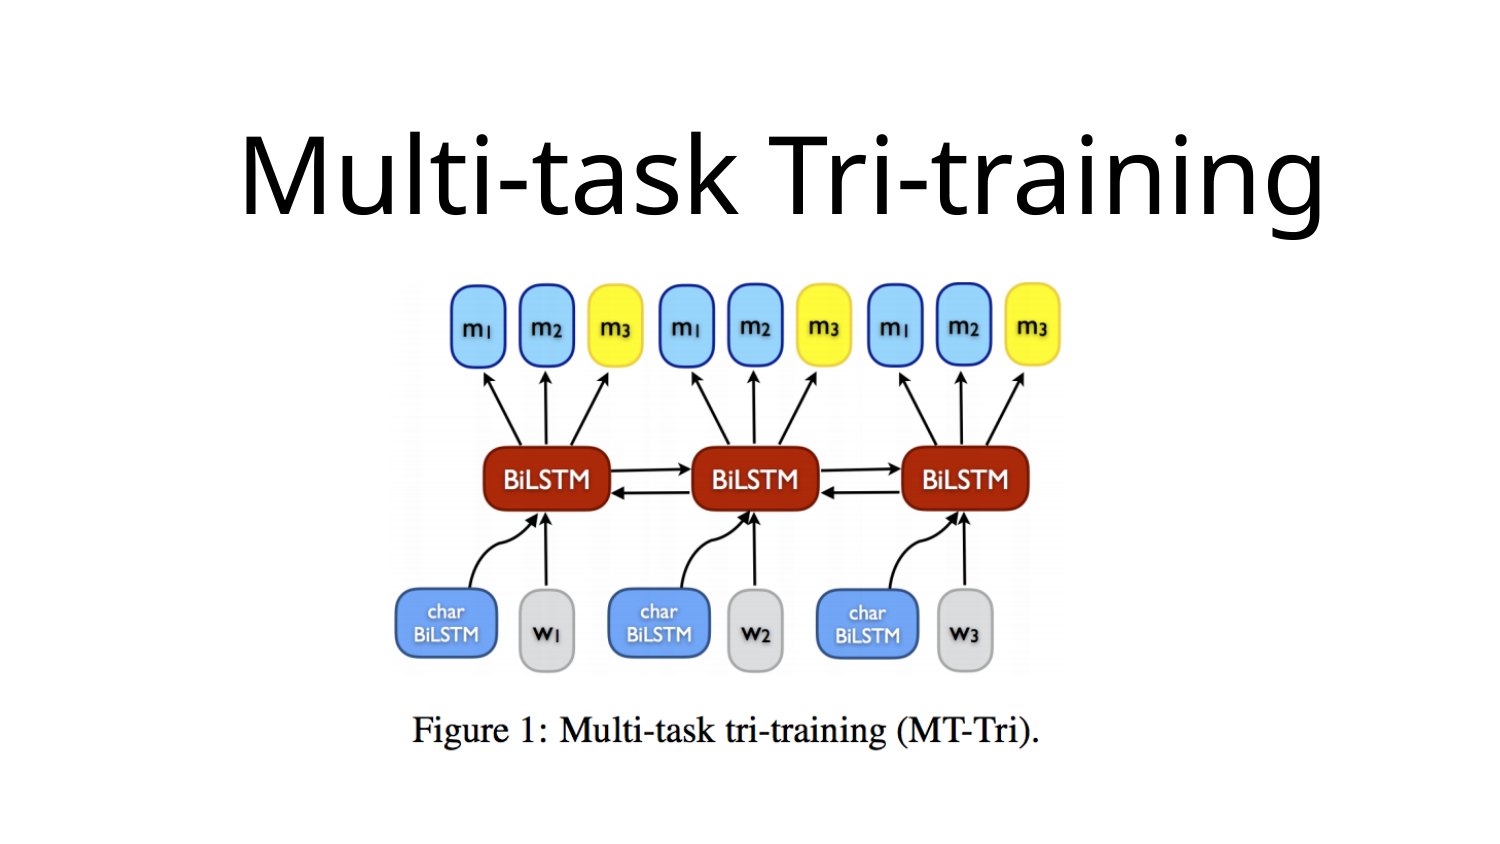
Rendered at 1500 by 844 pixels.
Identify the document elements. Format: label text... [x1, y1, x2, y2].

title Multi-task Tri-training [143, 78, 1424, 265]
picture [355, 239, 1145, 809]
